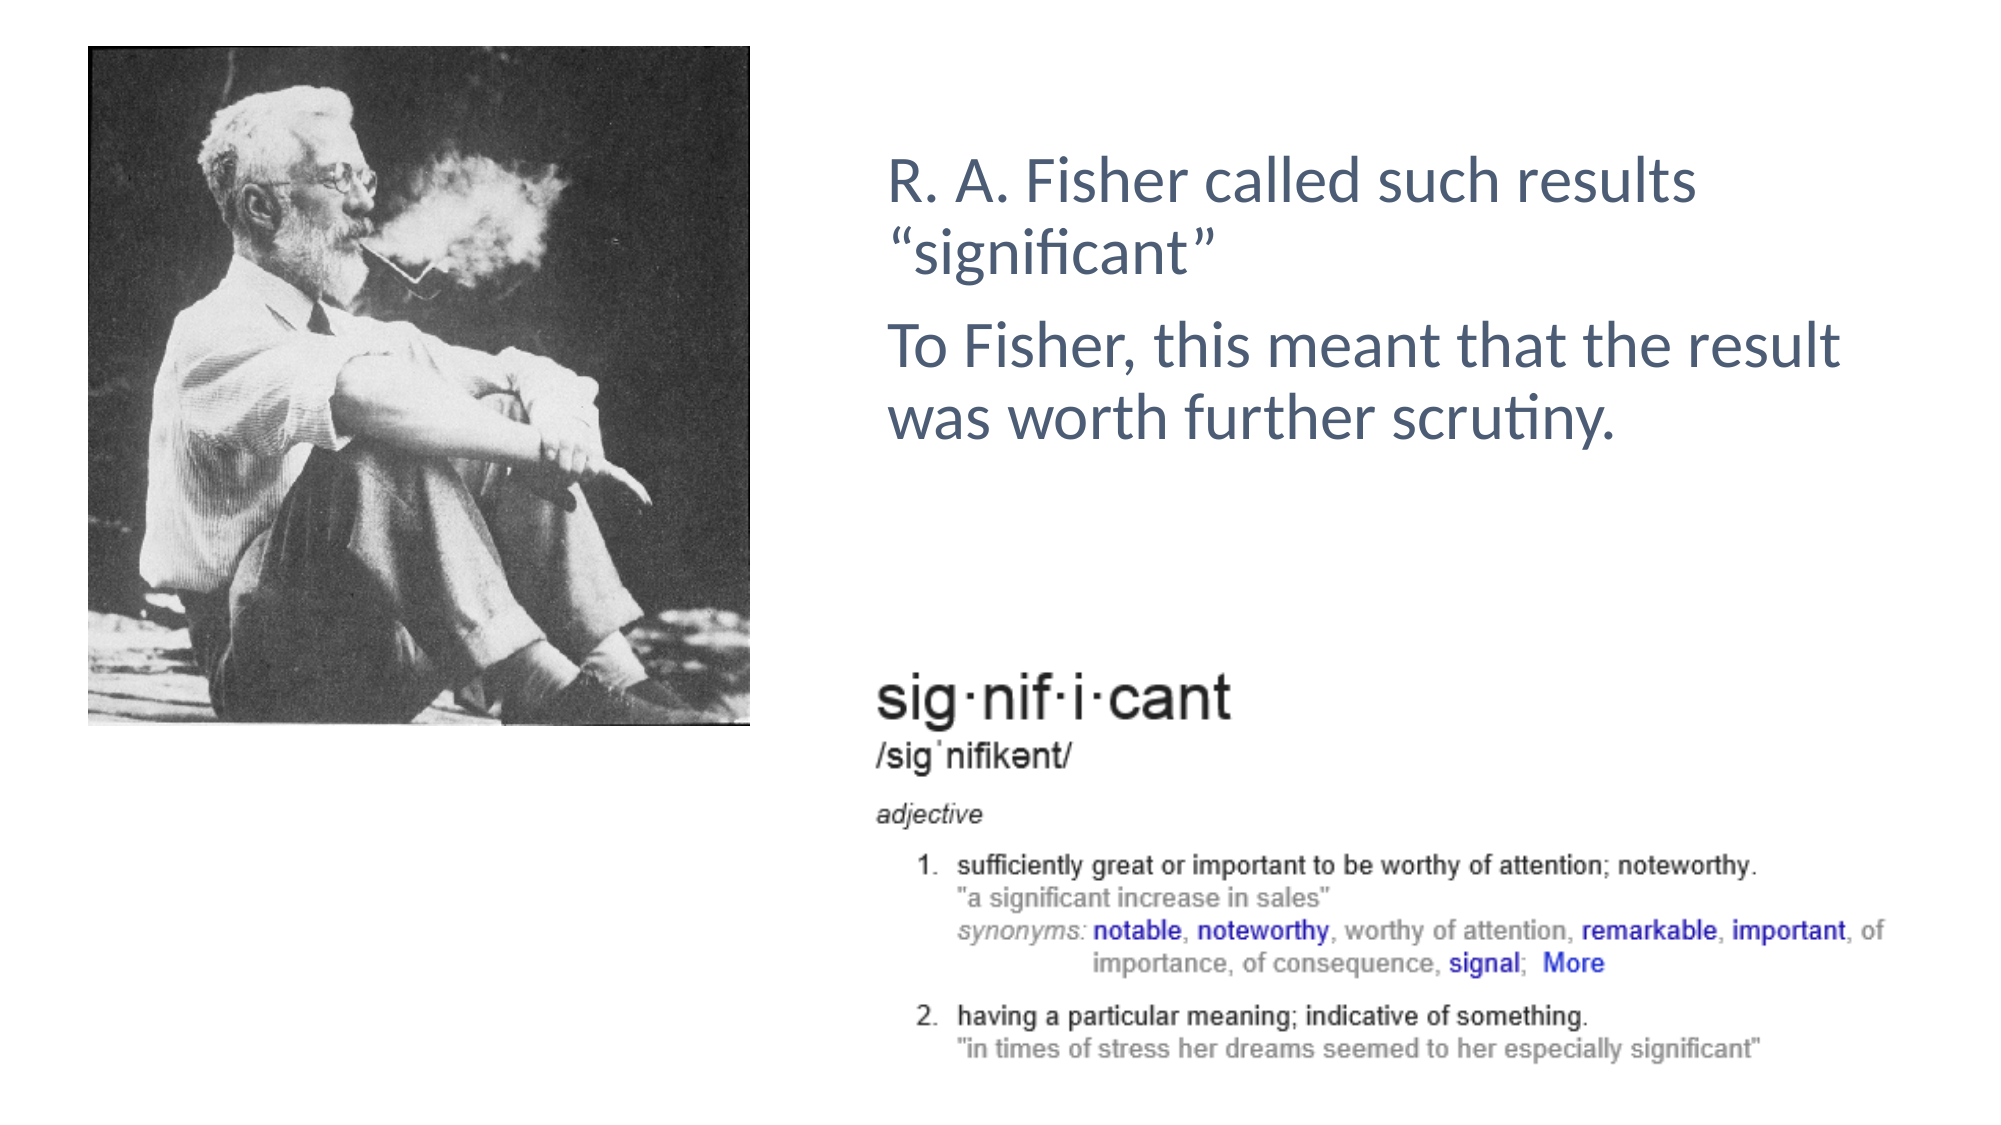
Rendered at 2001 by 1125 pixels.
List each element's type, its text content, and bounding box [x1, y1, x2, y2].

list R. A. Fisher called such results “significant” To Fisher, this meant that the result was worth further scrutiny. [872, 46, 1896, 620]
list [88, 46, 750, 726]
picture [847, 620, 1921, 1101]
